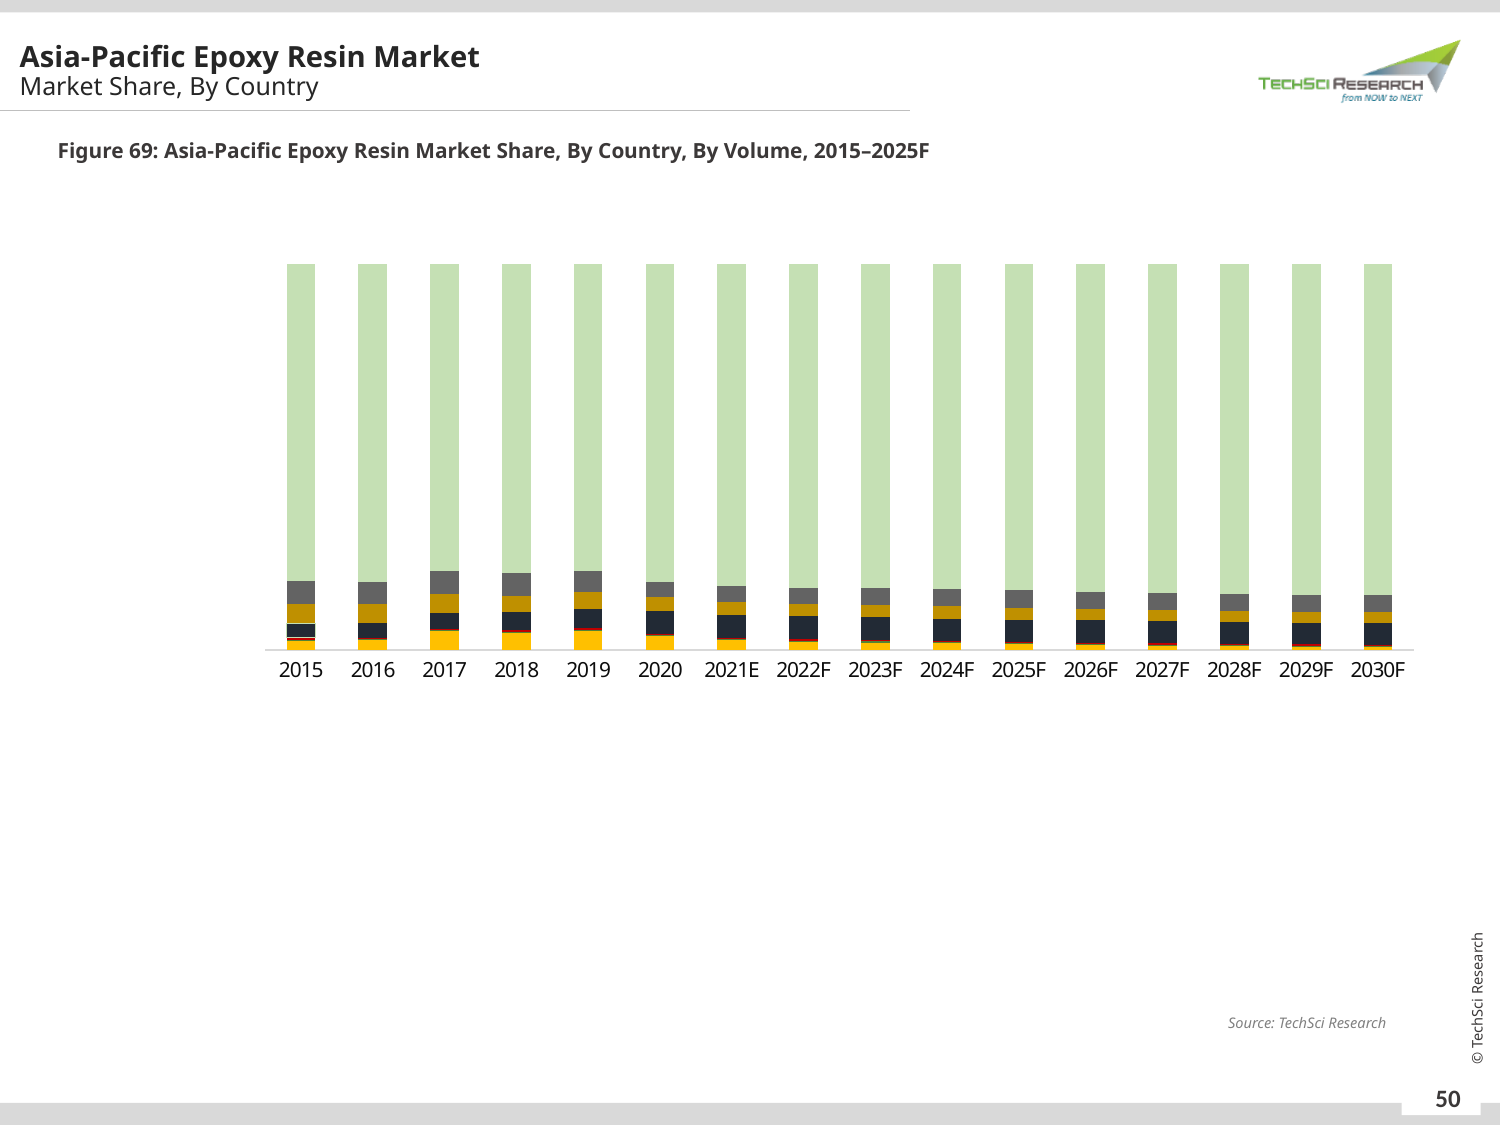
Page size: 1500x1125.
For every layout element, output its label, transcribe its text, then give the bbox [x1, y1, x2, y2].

text_box Figure 69: Asia-Pacific Epoxy Resin Market Share, By Country, By Volume, 2015–2025F [42, 118, 1488, 171]
chart [74, 186, 1488, 1048]
picture [1257, 39, 1461, 104]
list Asia-Pacific Epoxy Resin Market Market Share, By Country [4, 21, 1209, 122]
